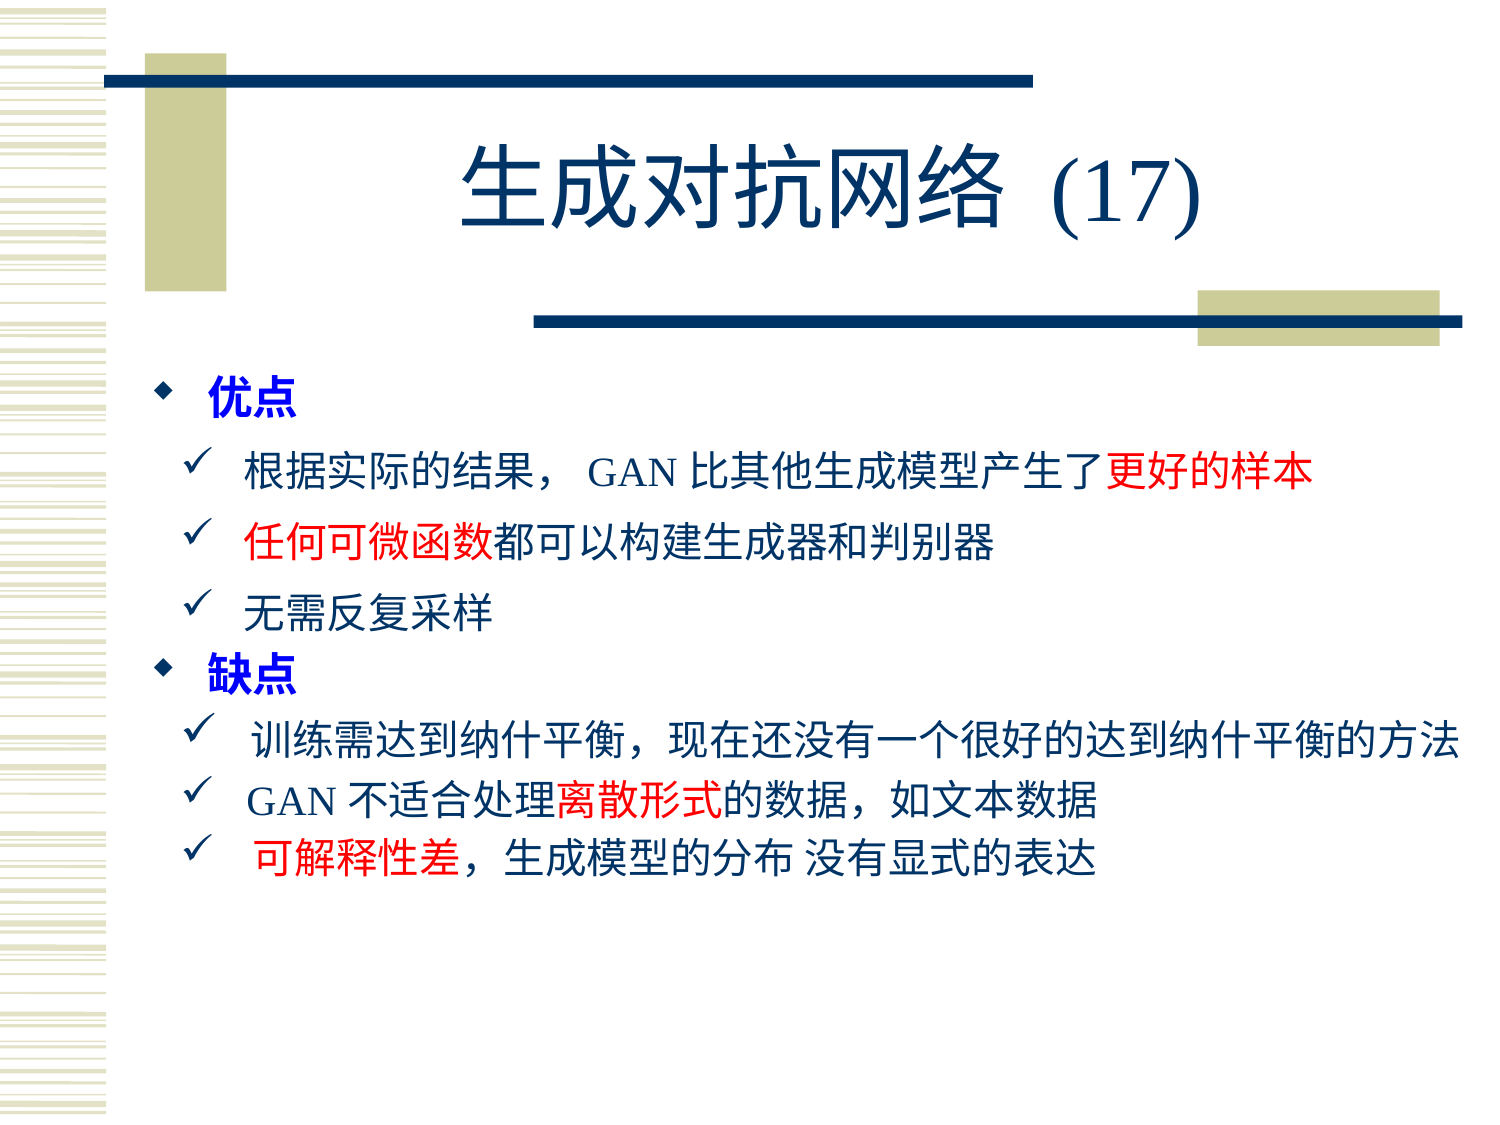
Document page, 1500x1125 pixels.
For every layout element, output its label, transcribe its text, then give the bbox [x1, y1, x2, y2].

title 生成对抗网络 (17) [224, 99, 1436, 288]
